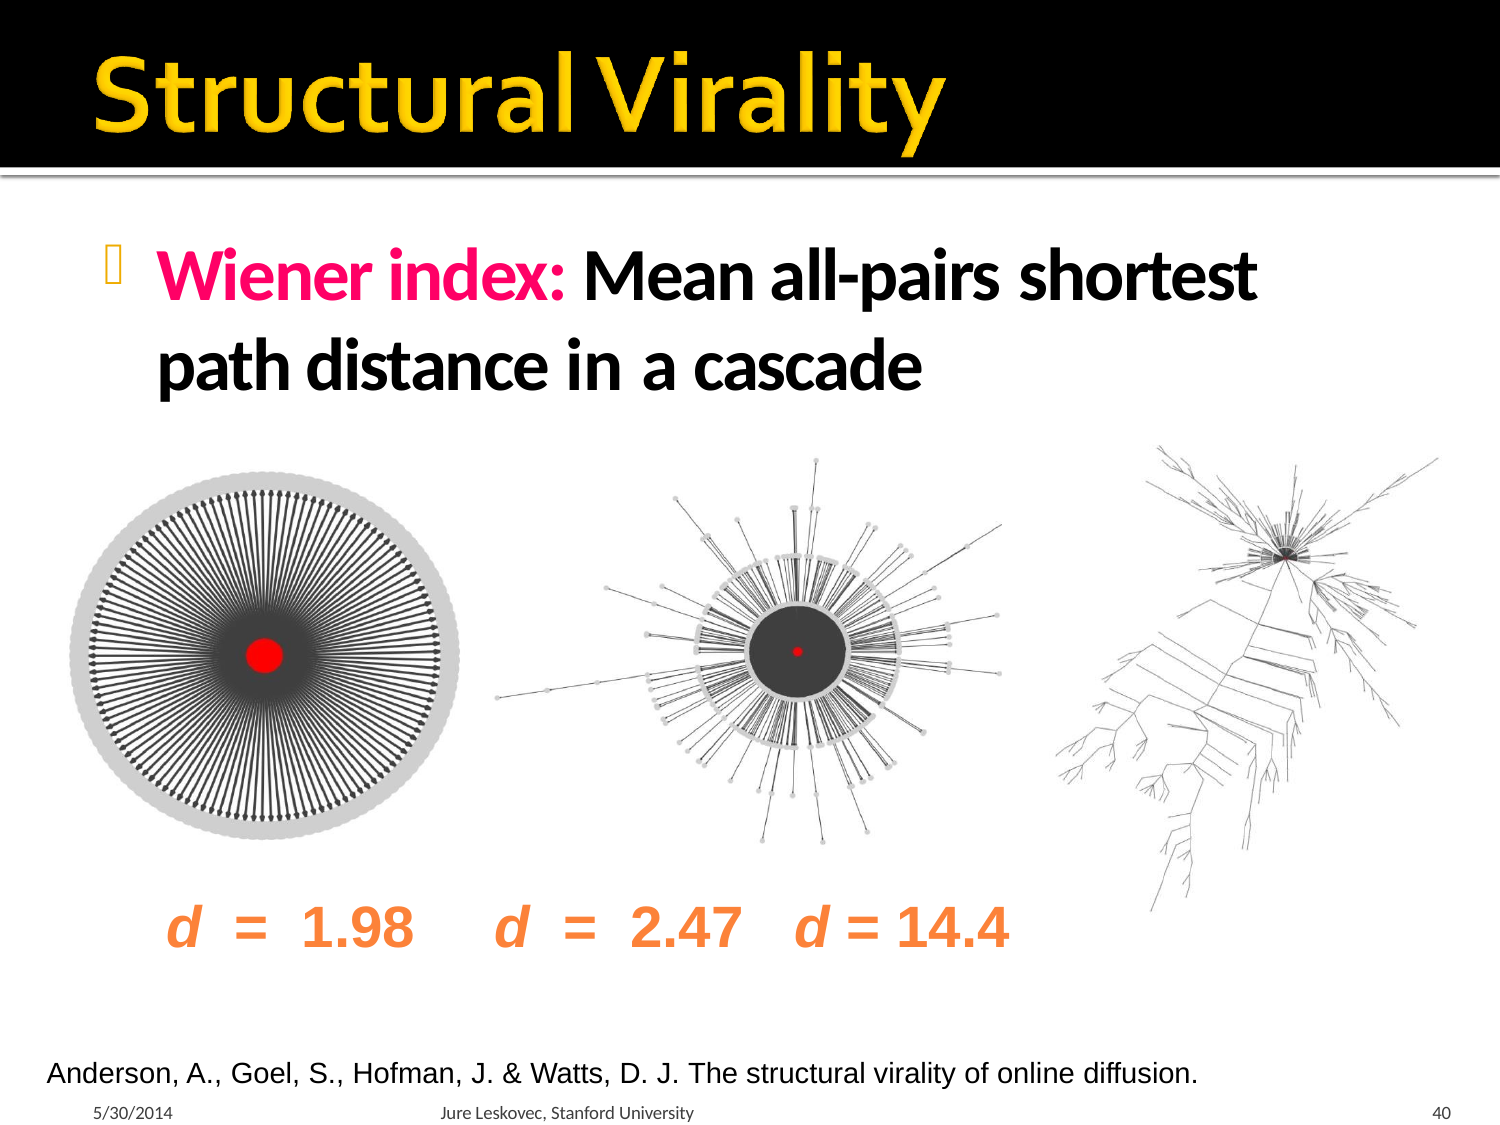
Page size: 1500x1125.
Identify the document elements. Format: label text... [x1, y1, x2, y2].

text_box Jure Leskovec, Stanford University [438, 1104, 703, 1123]
text_box 40 [1430, 1104, 1454, 1123]
text_box [50, 441, 480, 865]
title Wiener index: Mean all-pairs shortest path distance in a cascade [77, 224, 1423, 626]
text_box d = 1.98 d = 2.47 d = 14.4 Anderson, A., Goel, S., Hofman, J. & Watts, D. J. The structural virality of online diffusion. [44, 889, 1324, 1090]
text_box [95, 51, 947, 158]
text_box [437, 626, 1002, 879]
text_box [1002, 373, 1488, 940]
text_box 5/30/2014 [90, 1104, 177, 1123]
picture [0, 175, 1500, 183]
